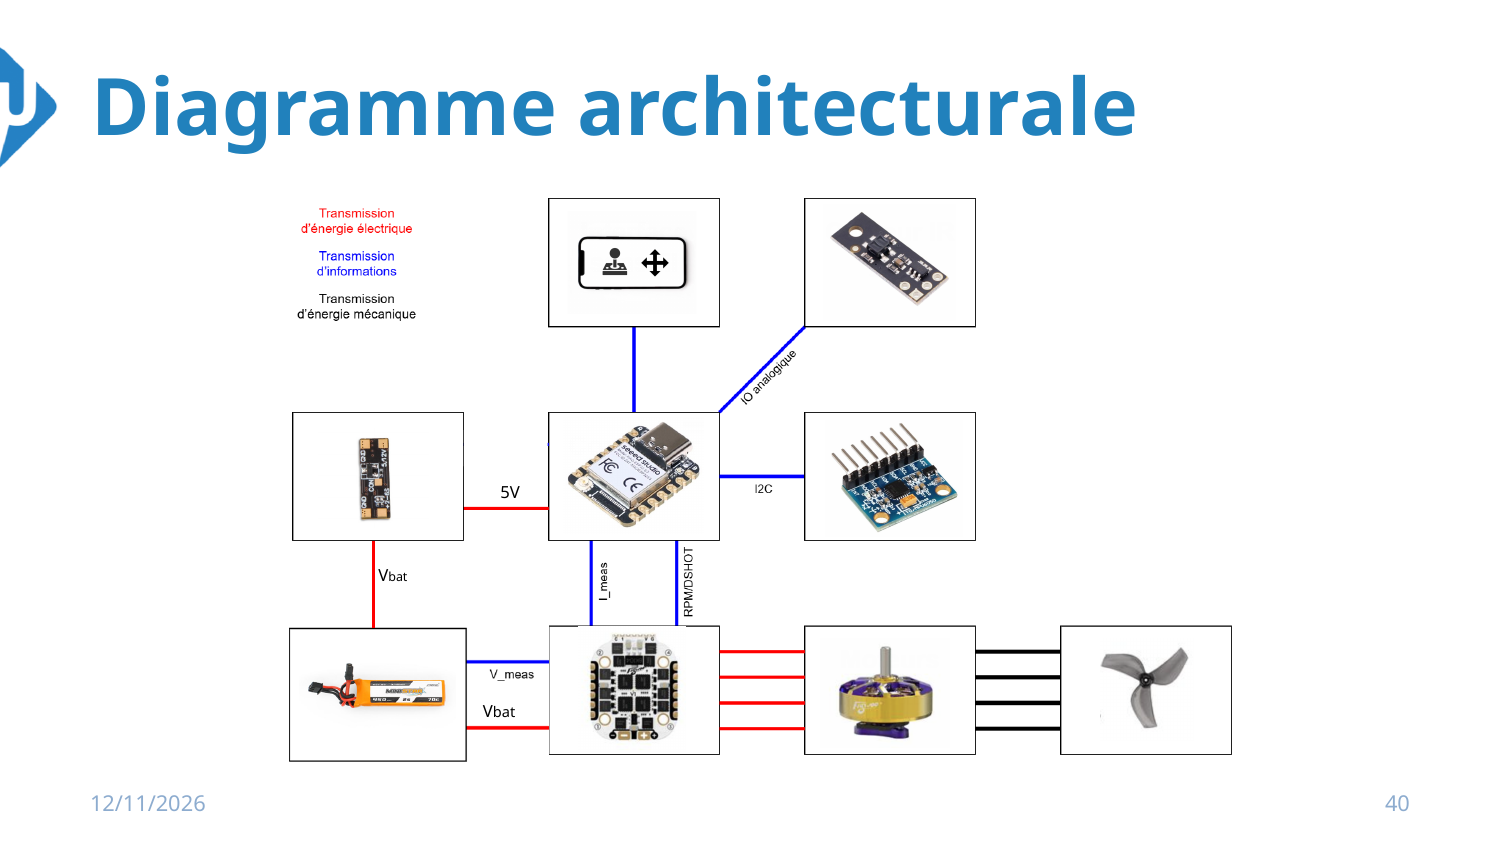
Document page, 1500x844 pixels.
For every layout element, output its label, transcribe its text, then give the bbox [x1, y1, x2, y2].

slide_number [75, 782, 425, 827]
slide_number 40 [1074, 782, 1425, 827]
title Diagramme architecturale [76, 33, 1425, 175]
picture [273, 191, 1240, 771]
picture [0, 43, 63, 174]
